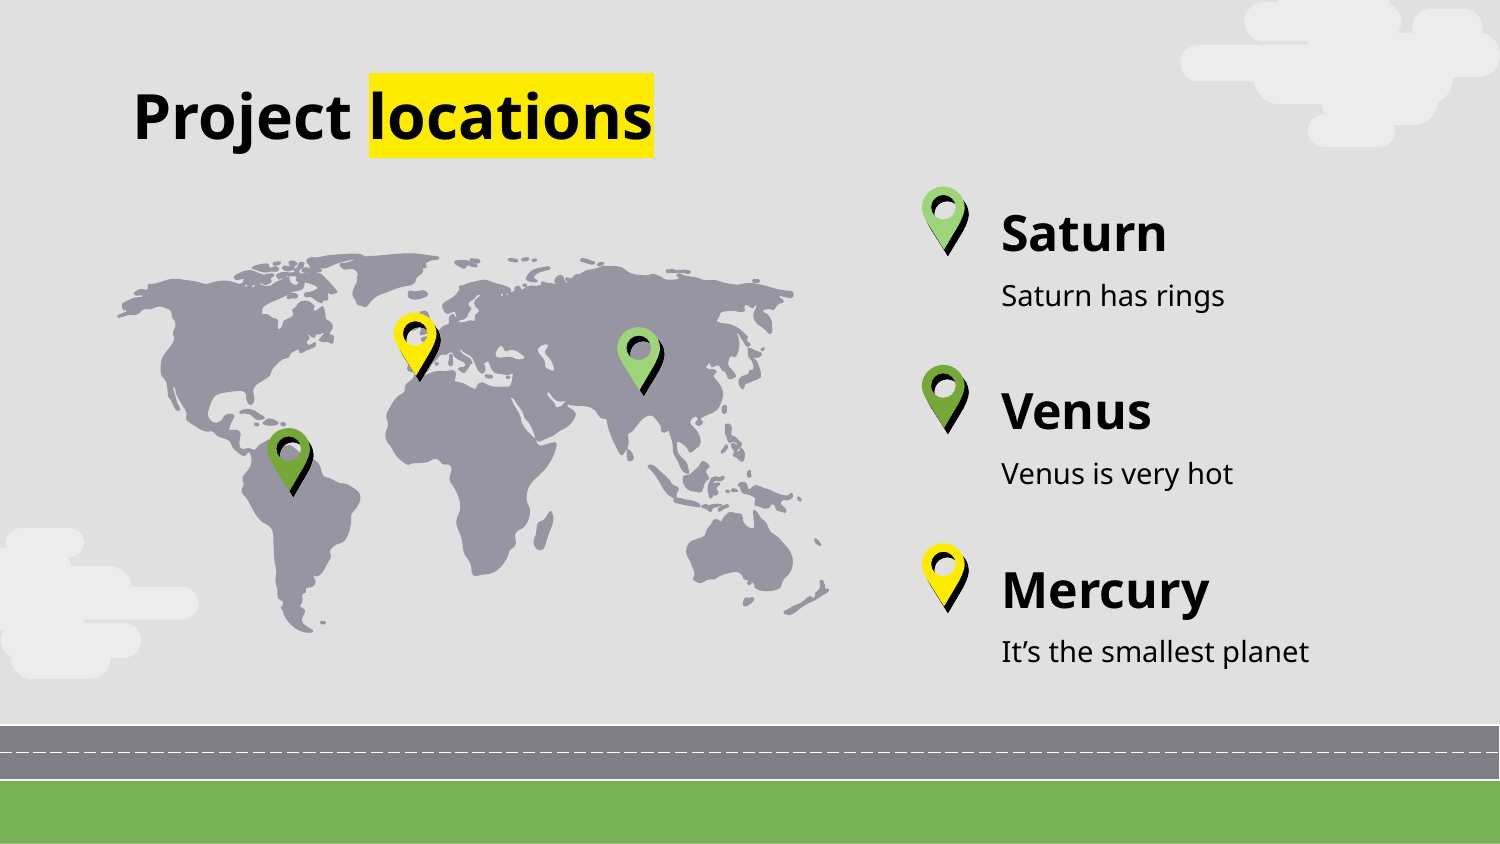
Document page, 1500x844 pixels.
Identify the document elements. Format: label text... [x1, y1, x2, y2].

title Mercury [986, 543, 1339, 607]
subtitle Saturn has rings [986, 262, 1339, 326]
title Project locations [116, 87, 1383, 142]
text_box [921, 364, 965, 429]
subtitle It’s the smallest planet [986, 618, 1339, 682]
title Saturn [986, 186, 1340, 250]
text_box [116, 253, 830, 634]
text_box [921, 186, 965, 250]
text_box [921, 543, 965, 607]
title Venus [986, 364, 1340, 428]
subtitle Venus is very hot [986, 440, 1339, 504]
